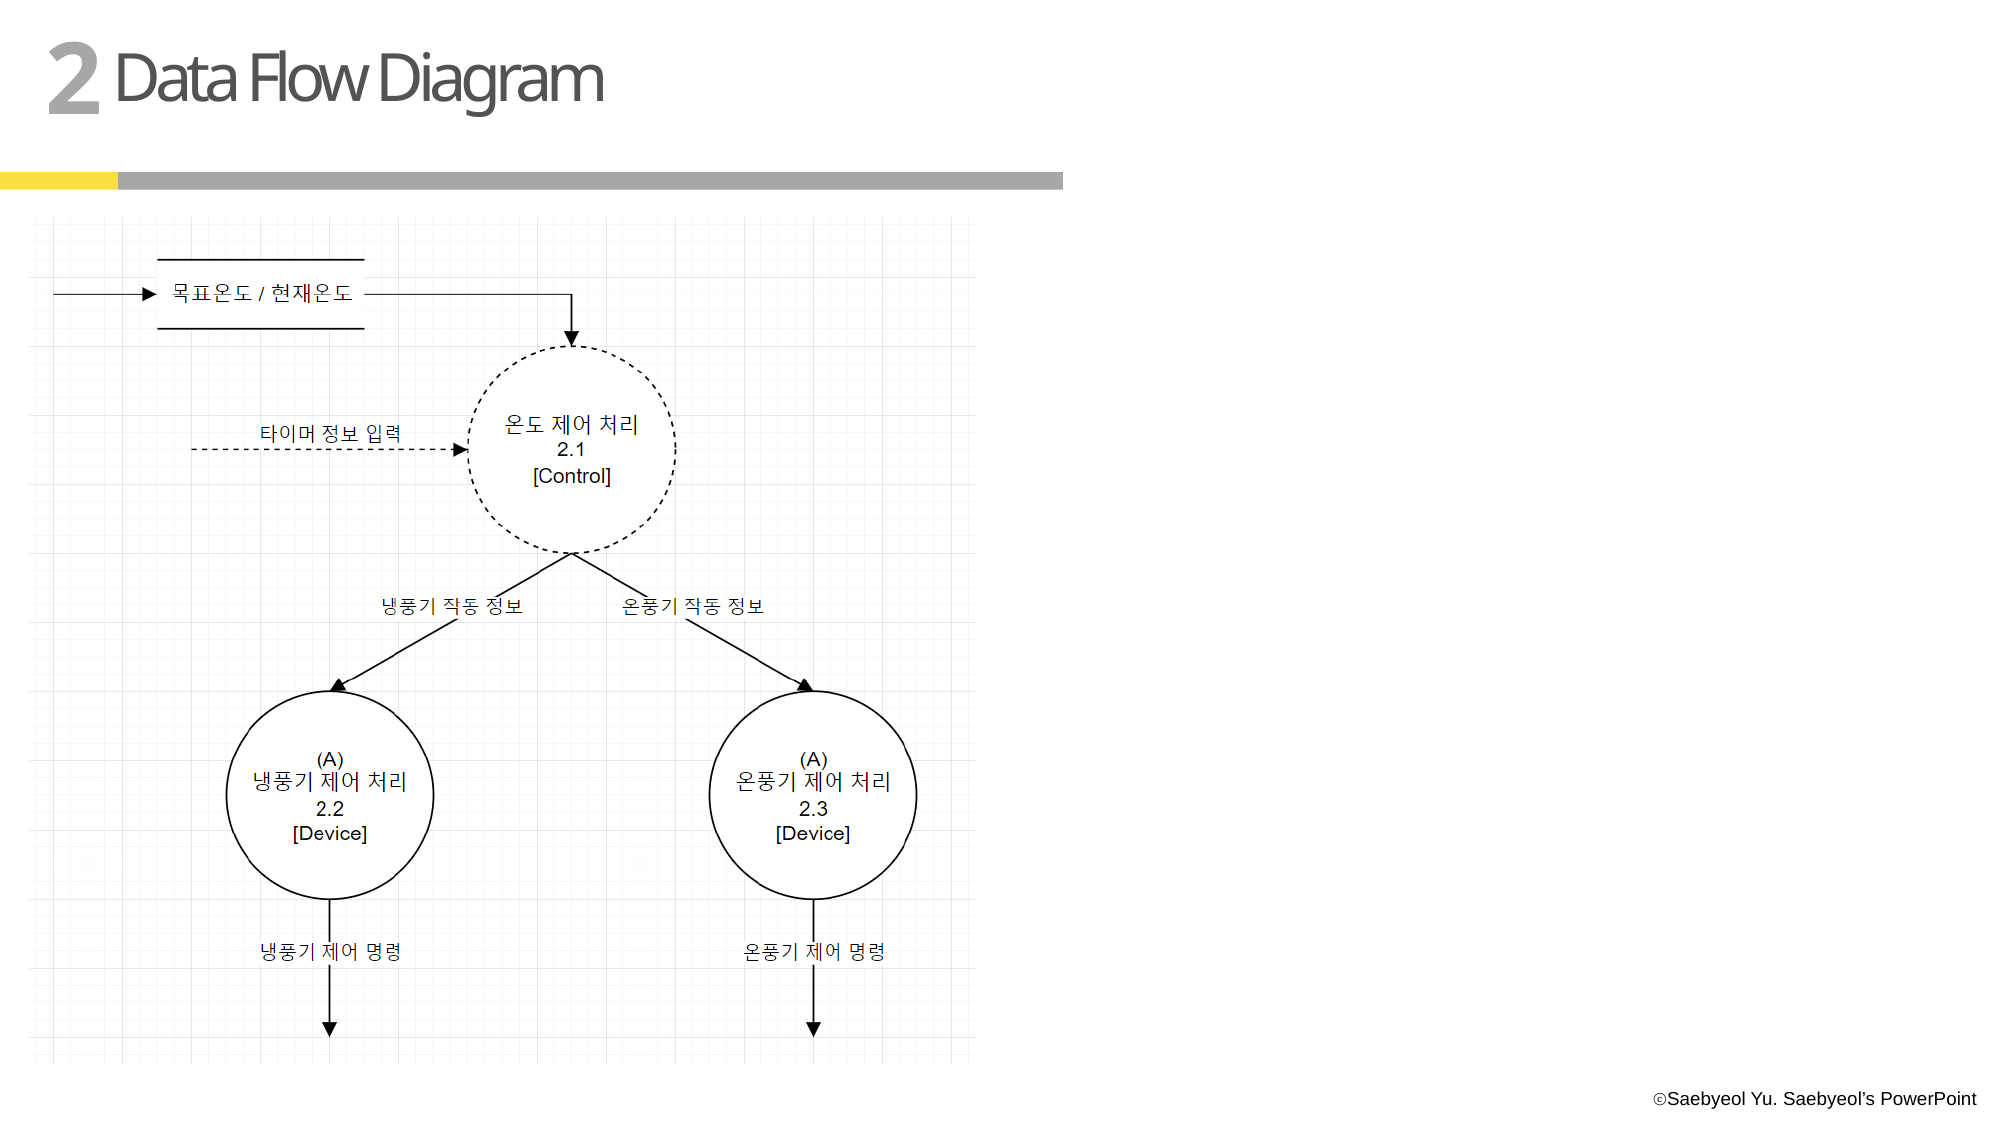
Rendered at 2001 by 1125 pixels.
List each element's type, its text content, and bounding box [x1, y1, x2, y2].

text_box [0, 171, 119, 191]
text_box Data Flow Diagram [118, 27, 624, 123]
text_box 2 [30, 7, 118, 143]
text_box [119, 171, 1064, 191]
picture [30, 217, 977, 1065]
